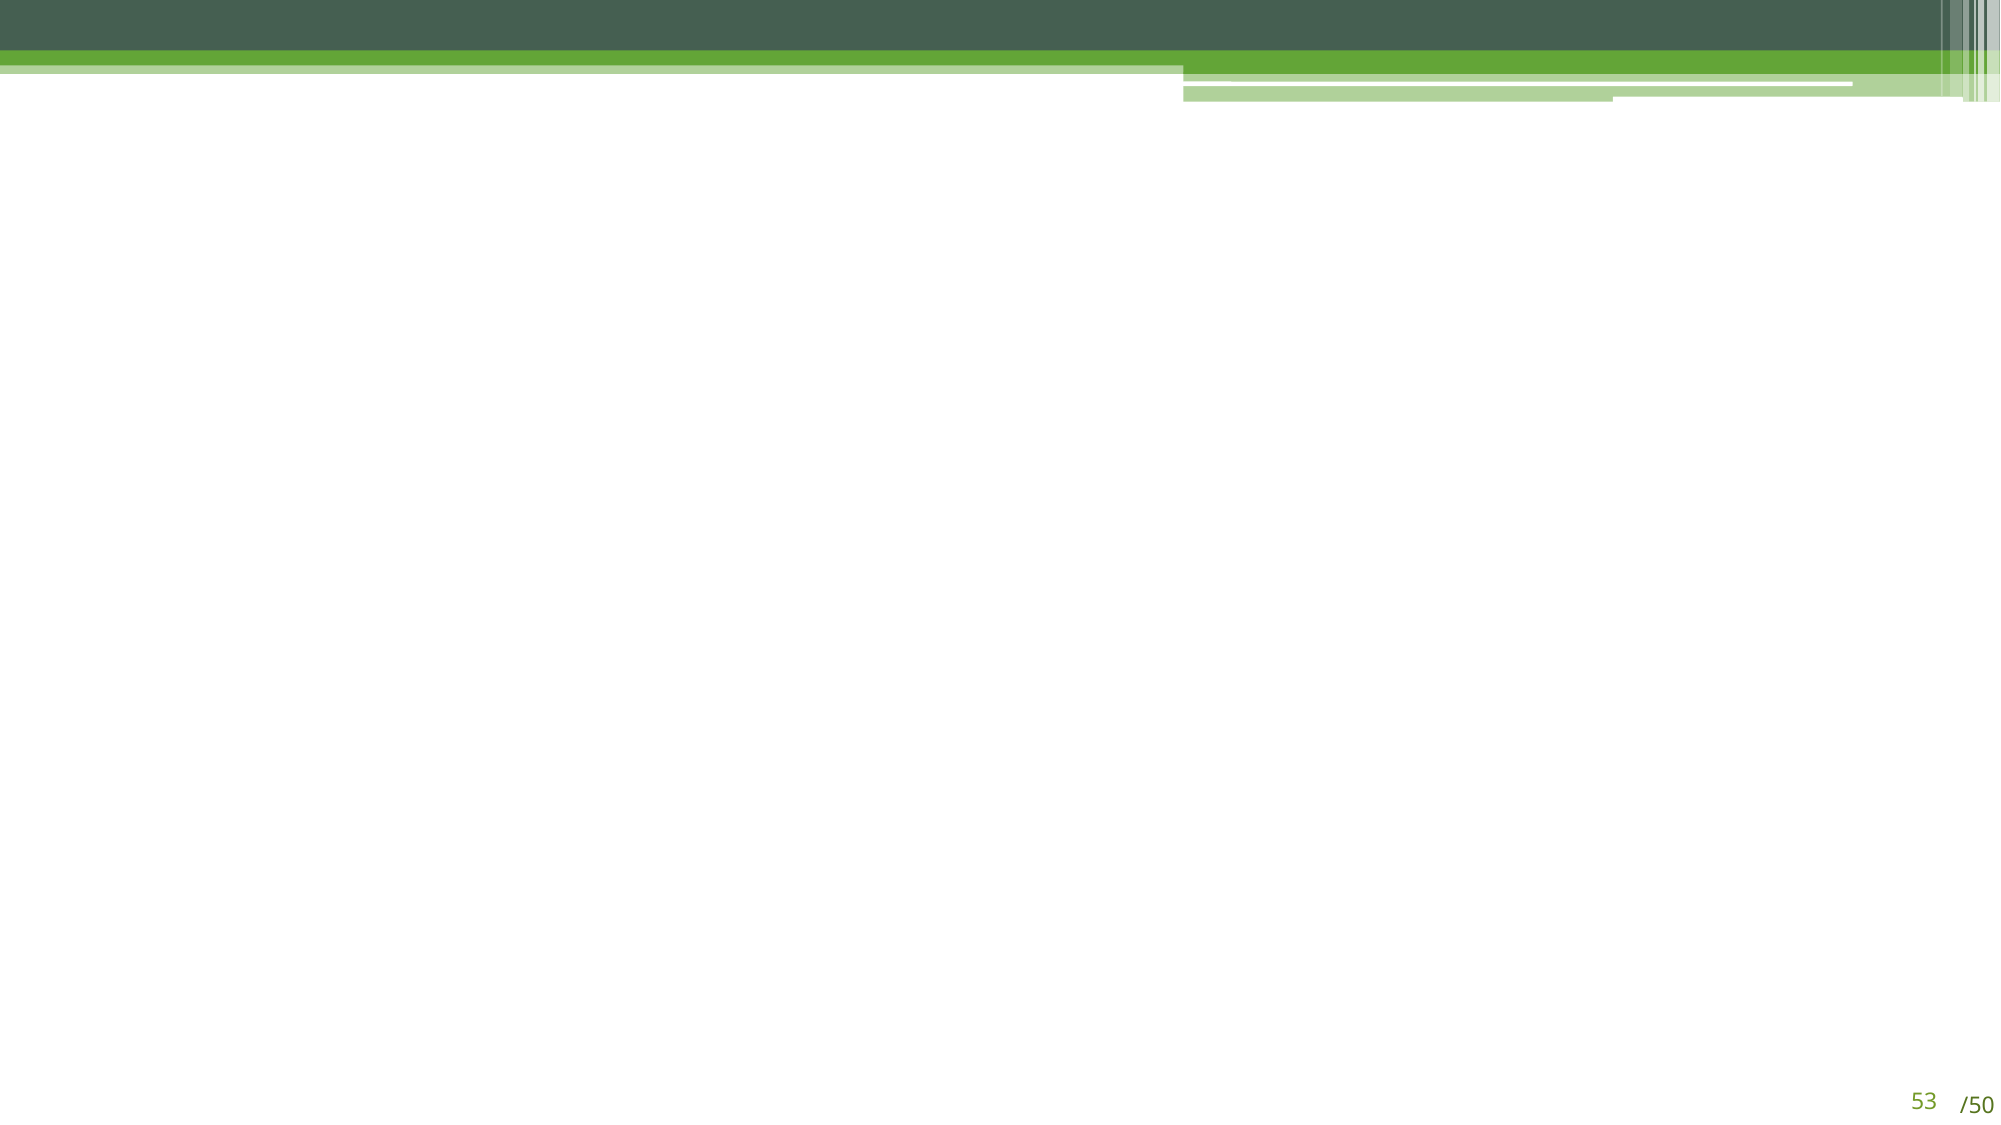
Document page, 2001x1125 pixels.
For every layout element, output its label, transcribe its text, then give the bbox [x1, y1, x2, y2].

footer /50 [1953, 1083, 2000, 1124]
slide_number 52 [1785, 1065, 1953, 1125]
